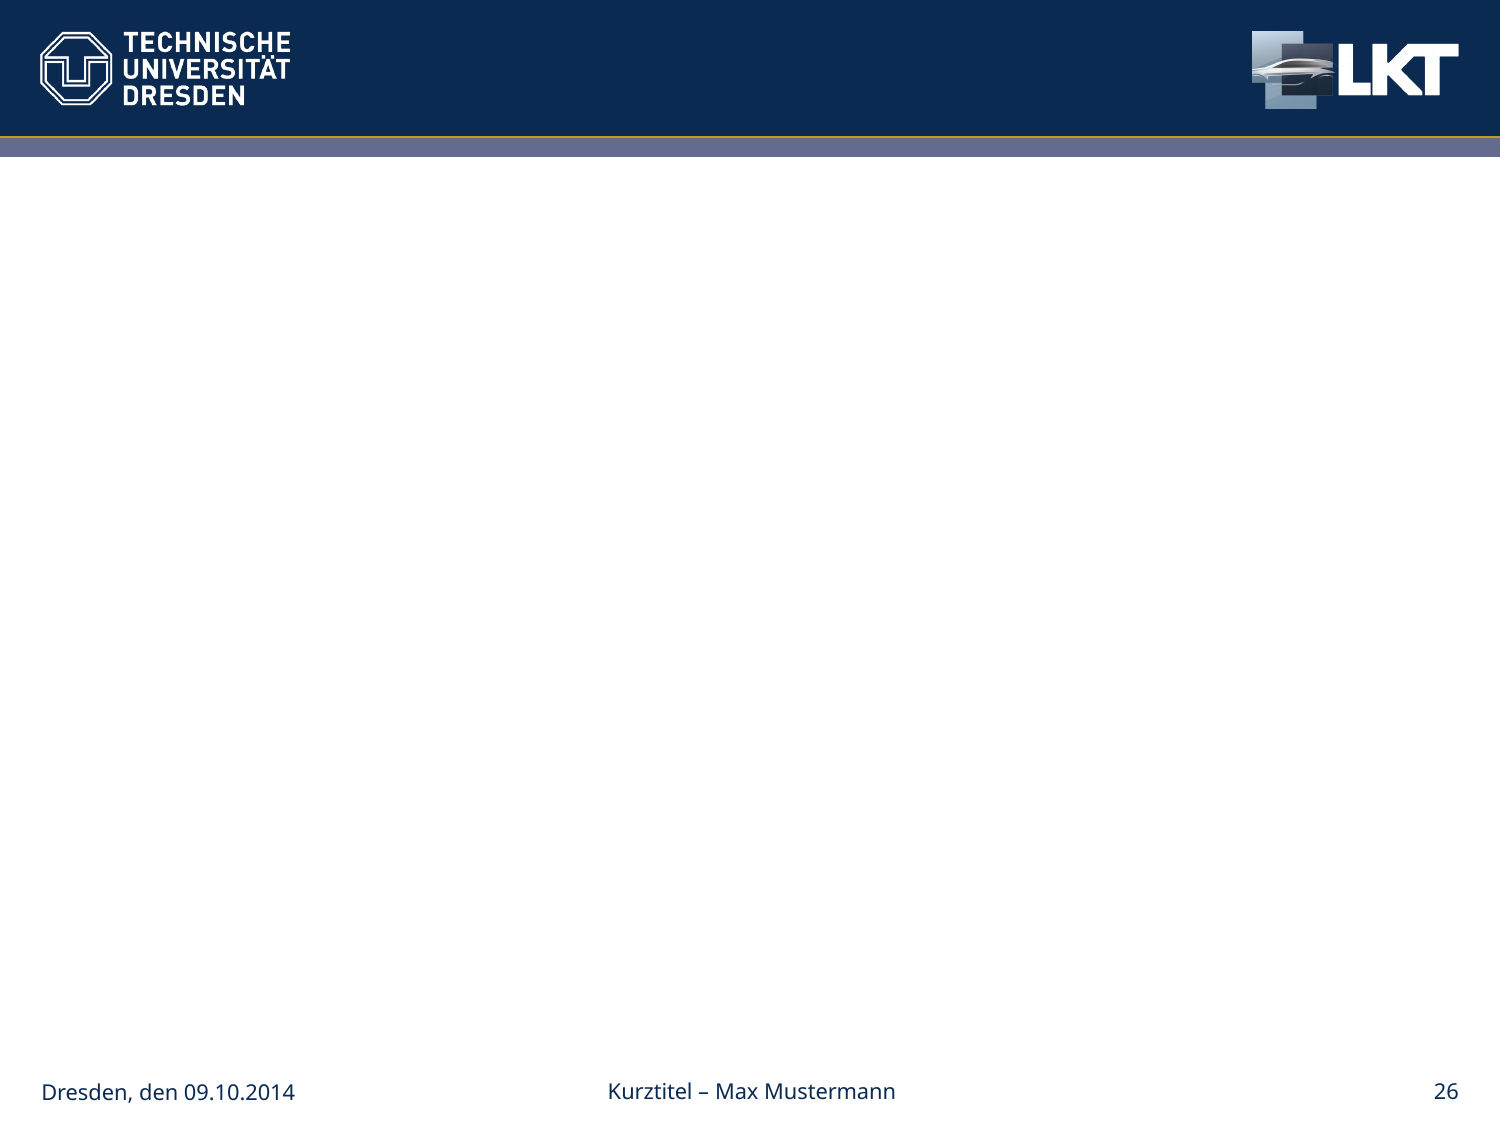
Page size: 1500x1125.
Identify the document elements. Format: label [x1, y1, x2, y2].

picture [1252, 31, 1459, 109]
picture [39, 31, 290, 106]
